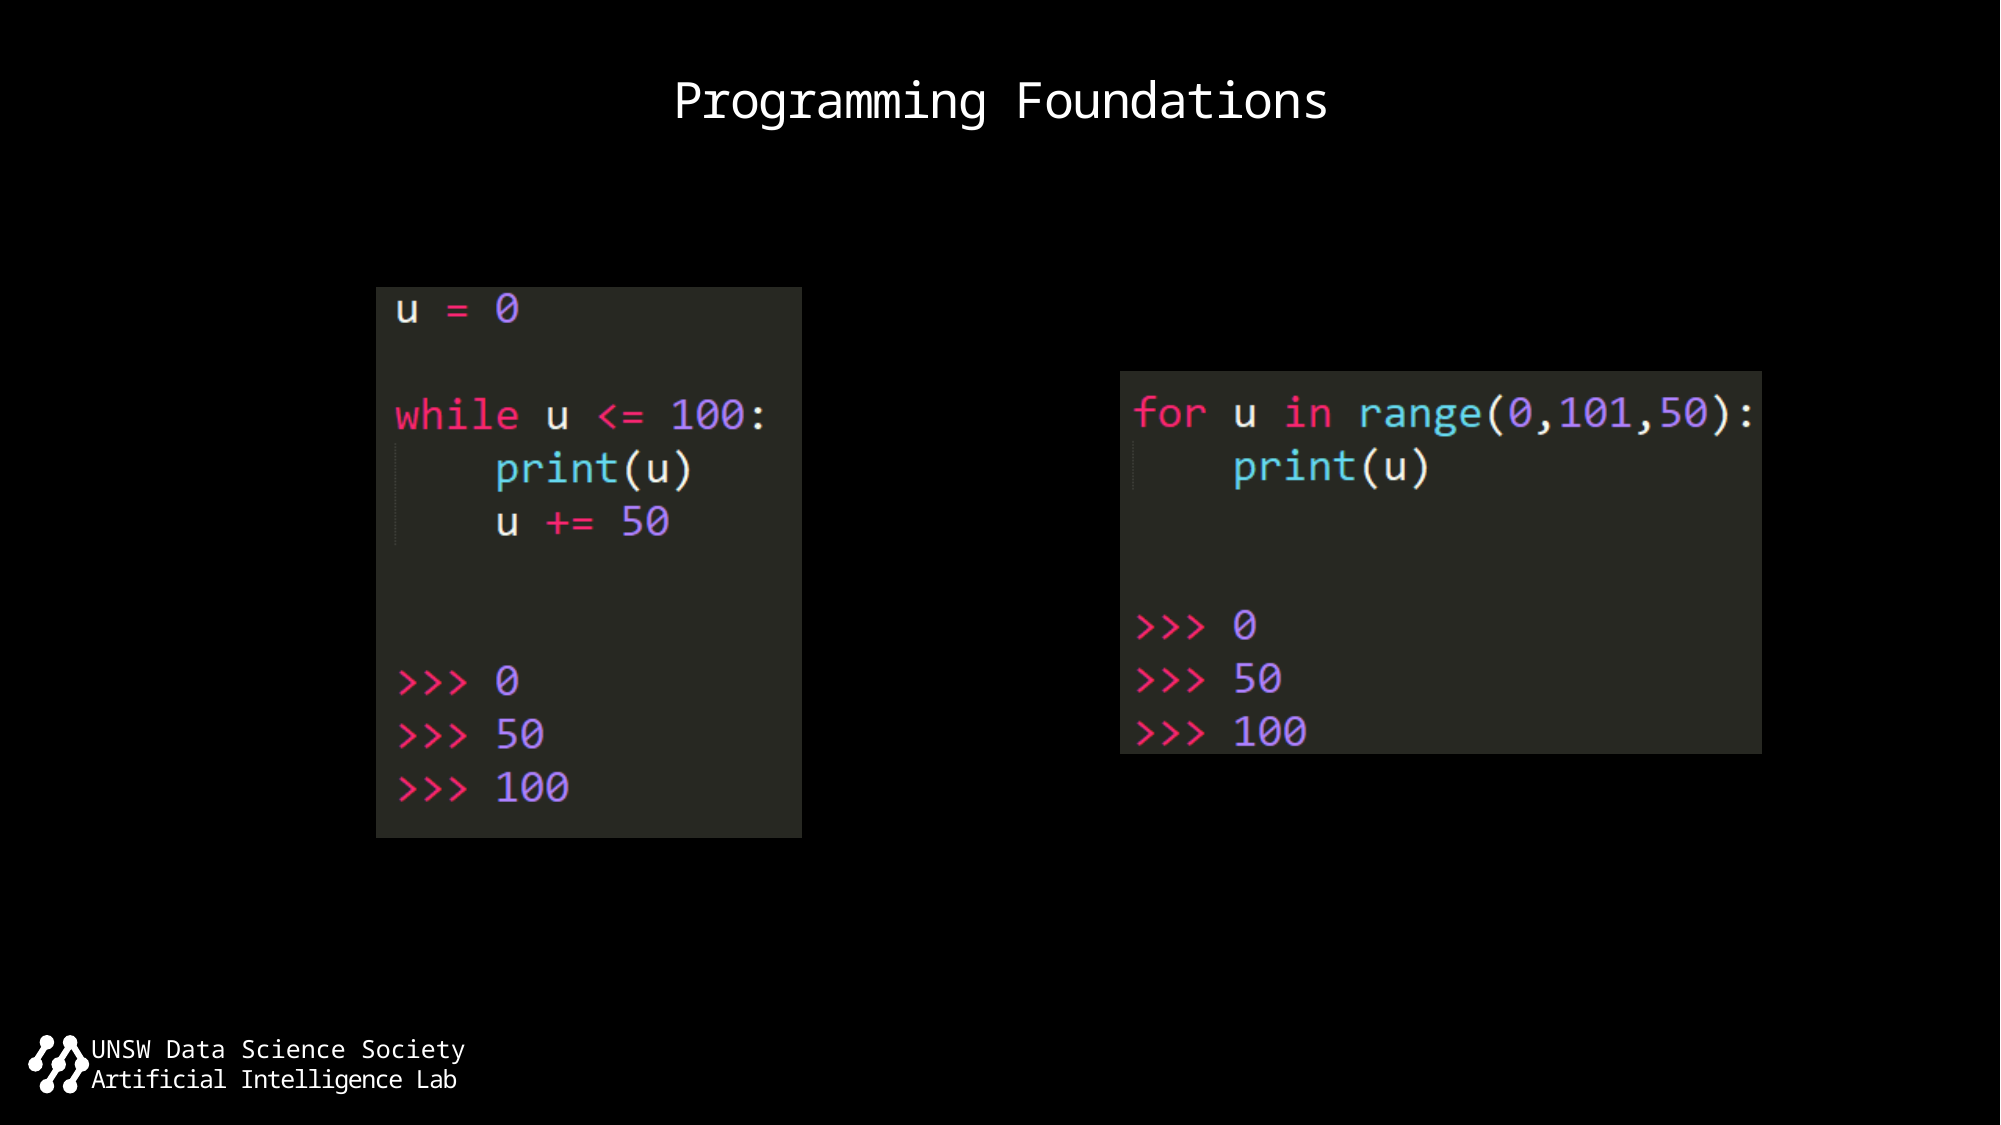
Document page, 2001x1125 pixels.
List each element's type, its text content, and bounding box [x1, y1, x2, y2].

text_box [28, 1034, 90, 1094]
picture [376, 287, 802, 838]
text_box UNSW Data Science Society Artificial Intelligence Lab [76, 1026, 481, 1101]
picture [1120, 371, 1762, 754]
text_box Programming Foundations [66, 61, 1938, 136]
